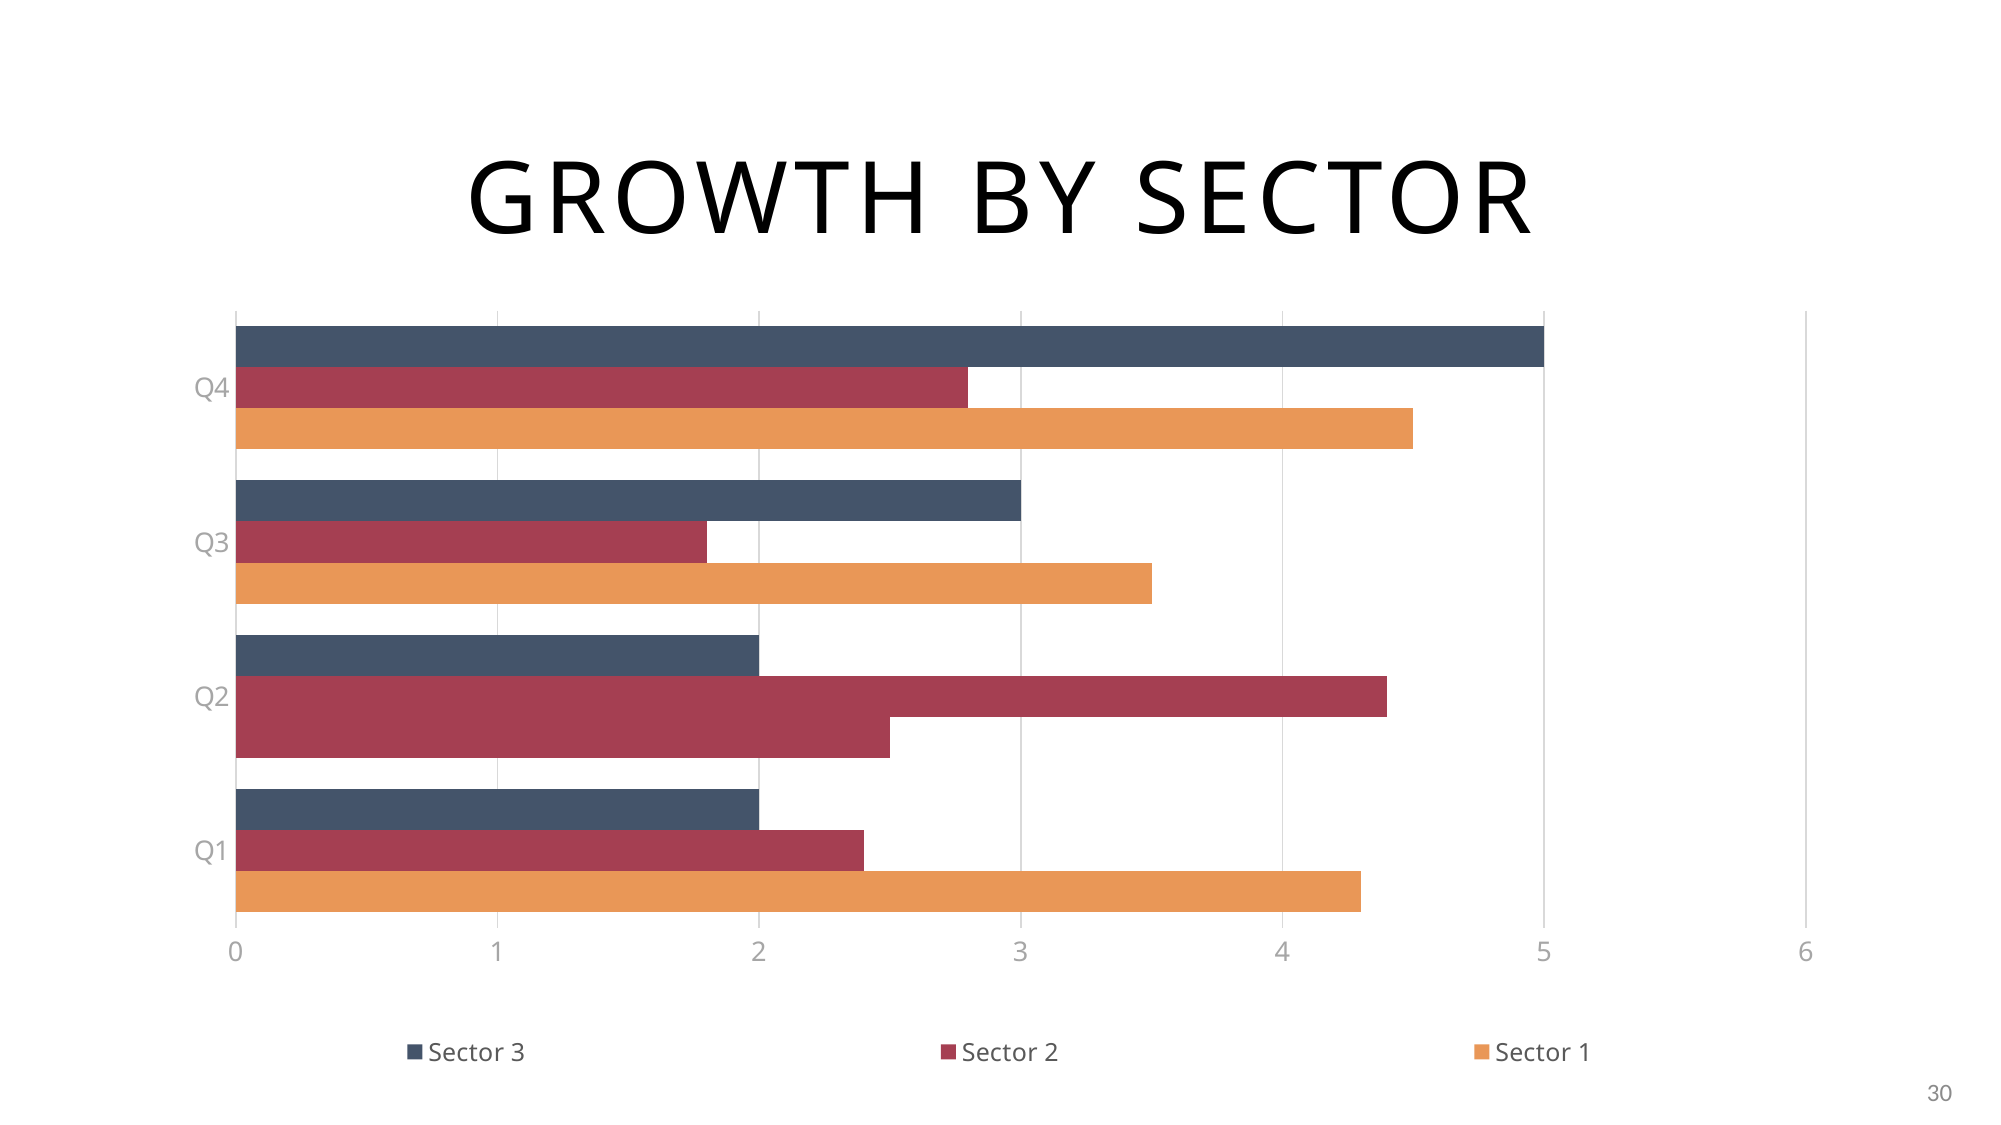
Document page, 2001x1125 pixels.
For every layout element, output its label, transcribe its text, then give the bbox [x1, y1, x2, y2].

title Growth by sector [97, 125, 1903, 224]
chart [0, 224, 2000, 1125]
